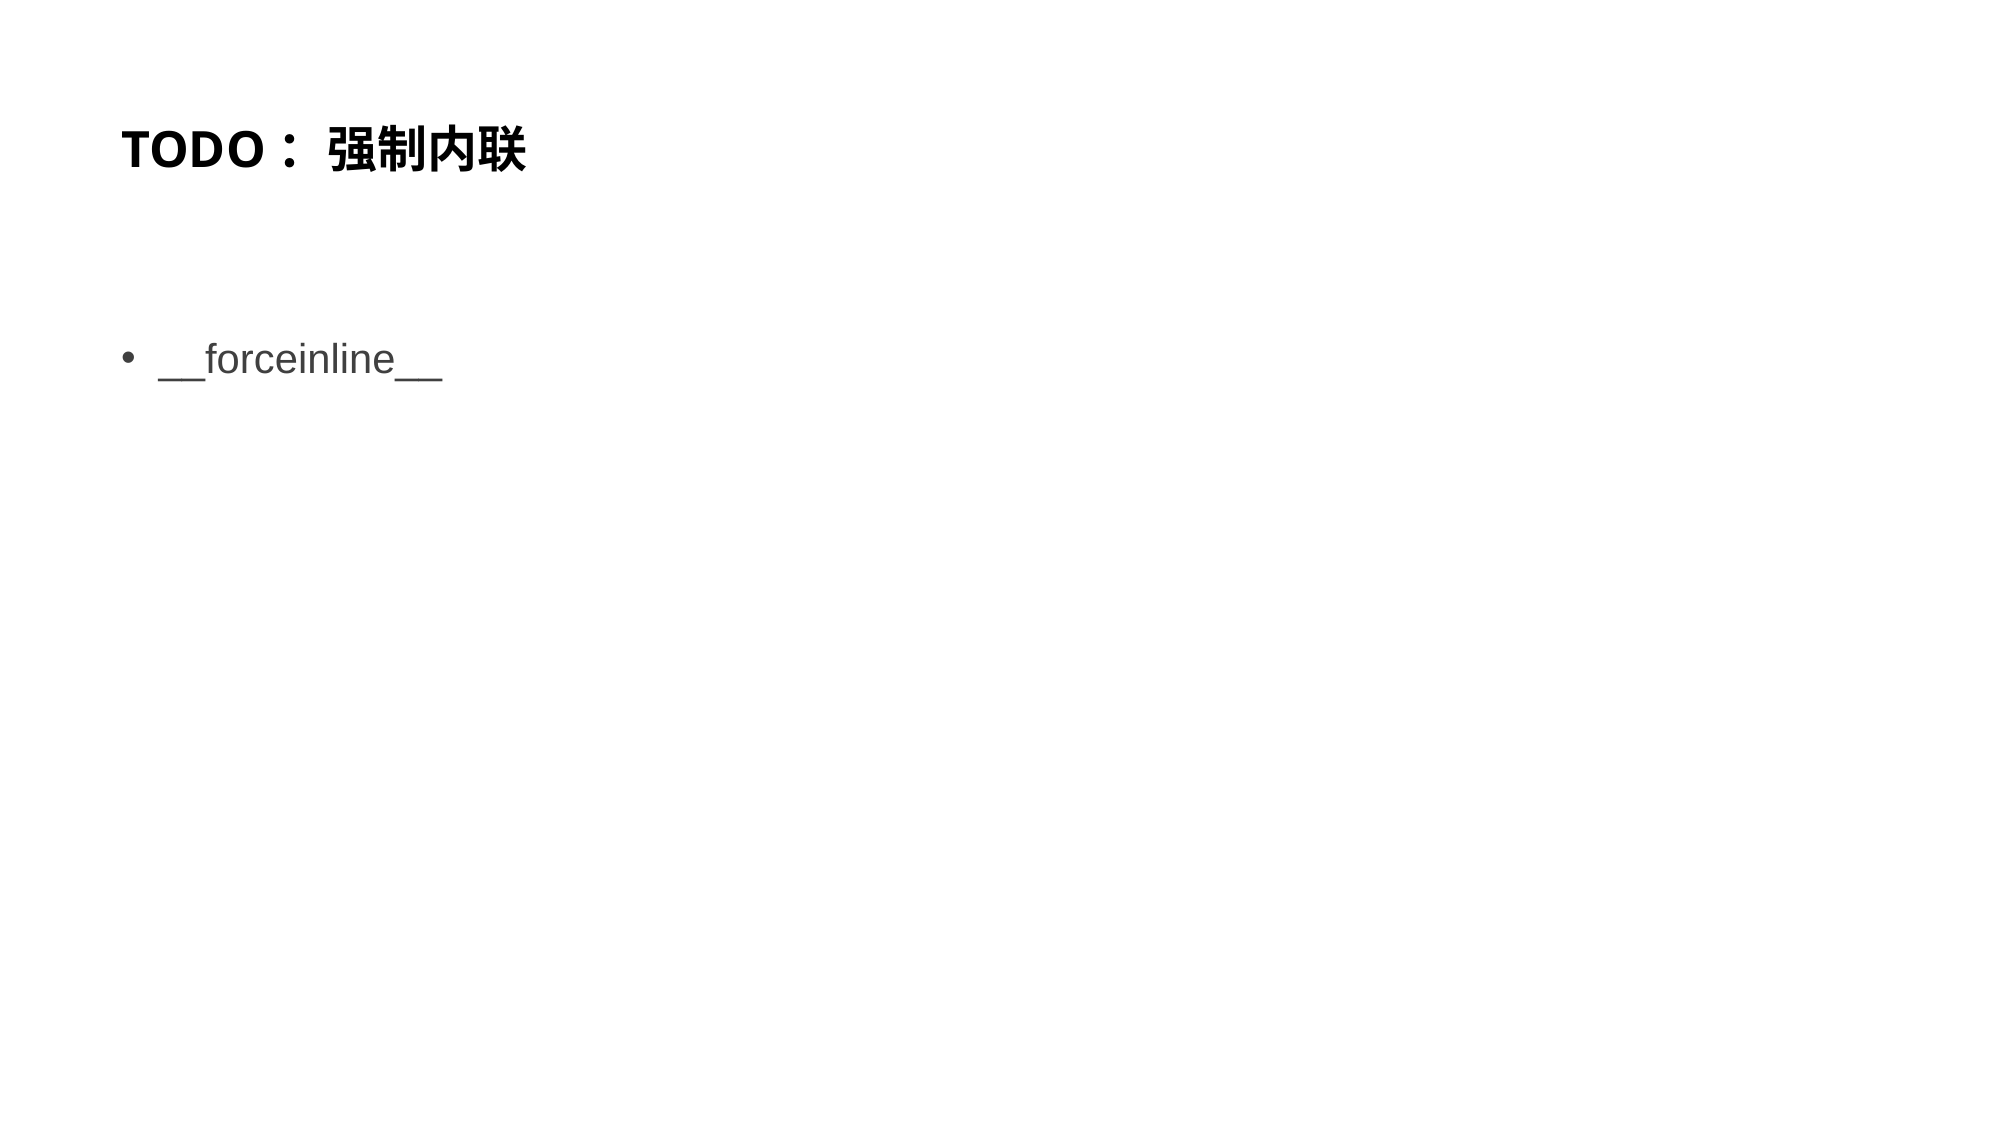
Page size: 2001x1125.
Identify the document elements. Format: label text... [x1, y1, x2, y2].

list __forceinline__ [106, 299, 957, 1014]
title TODO：强制内联 [106, 42, 1832, 260]
